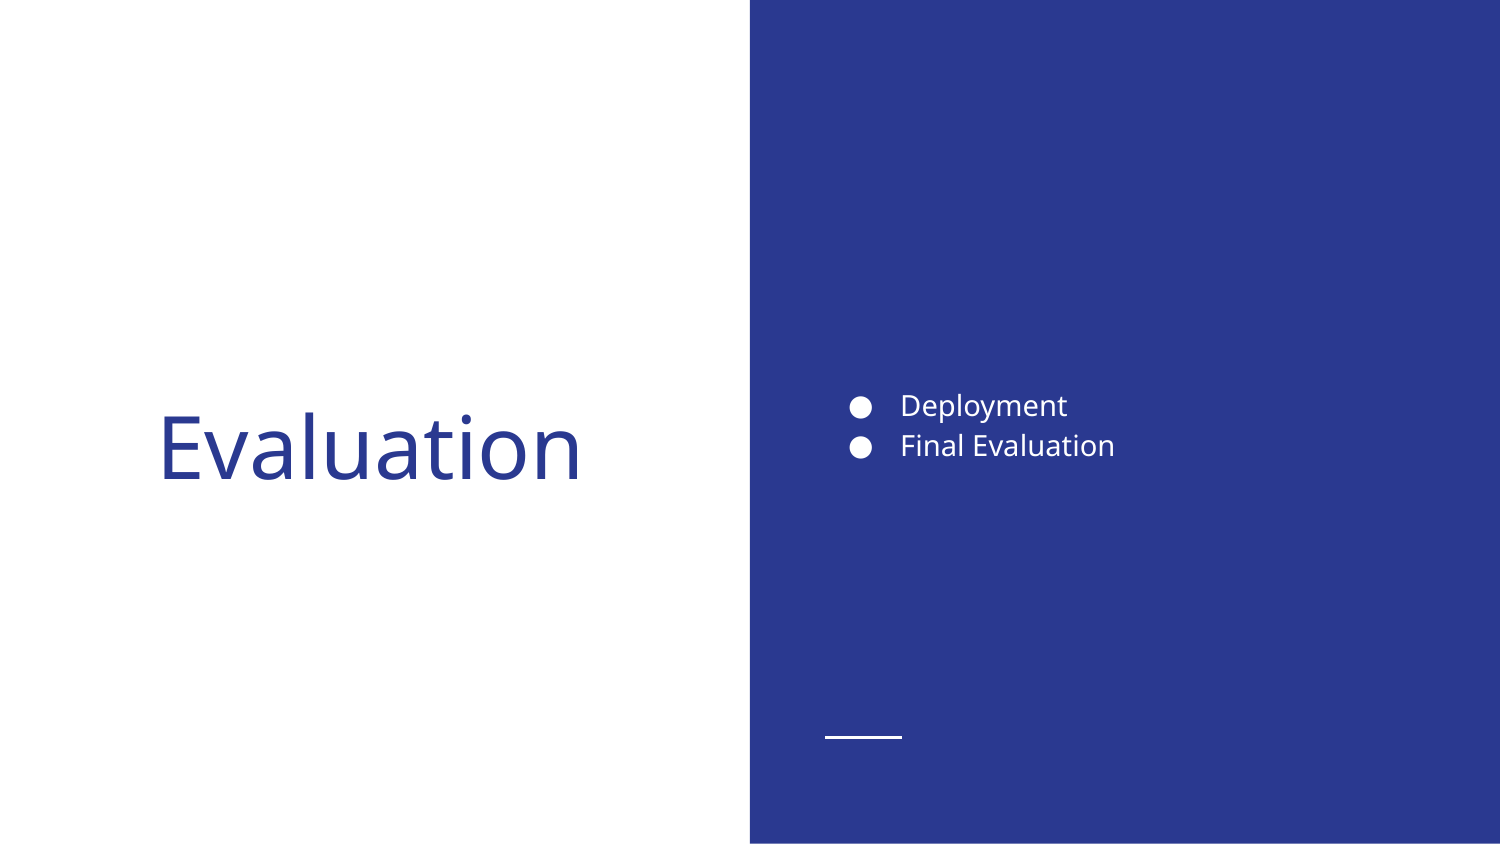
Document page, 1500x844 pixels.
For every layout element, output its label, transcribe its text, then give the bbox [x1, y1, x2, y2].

list Deployment Final Evaluation [810, 118, 1440, 725]
title Evaluation [50, 255, 714, 512]
